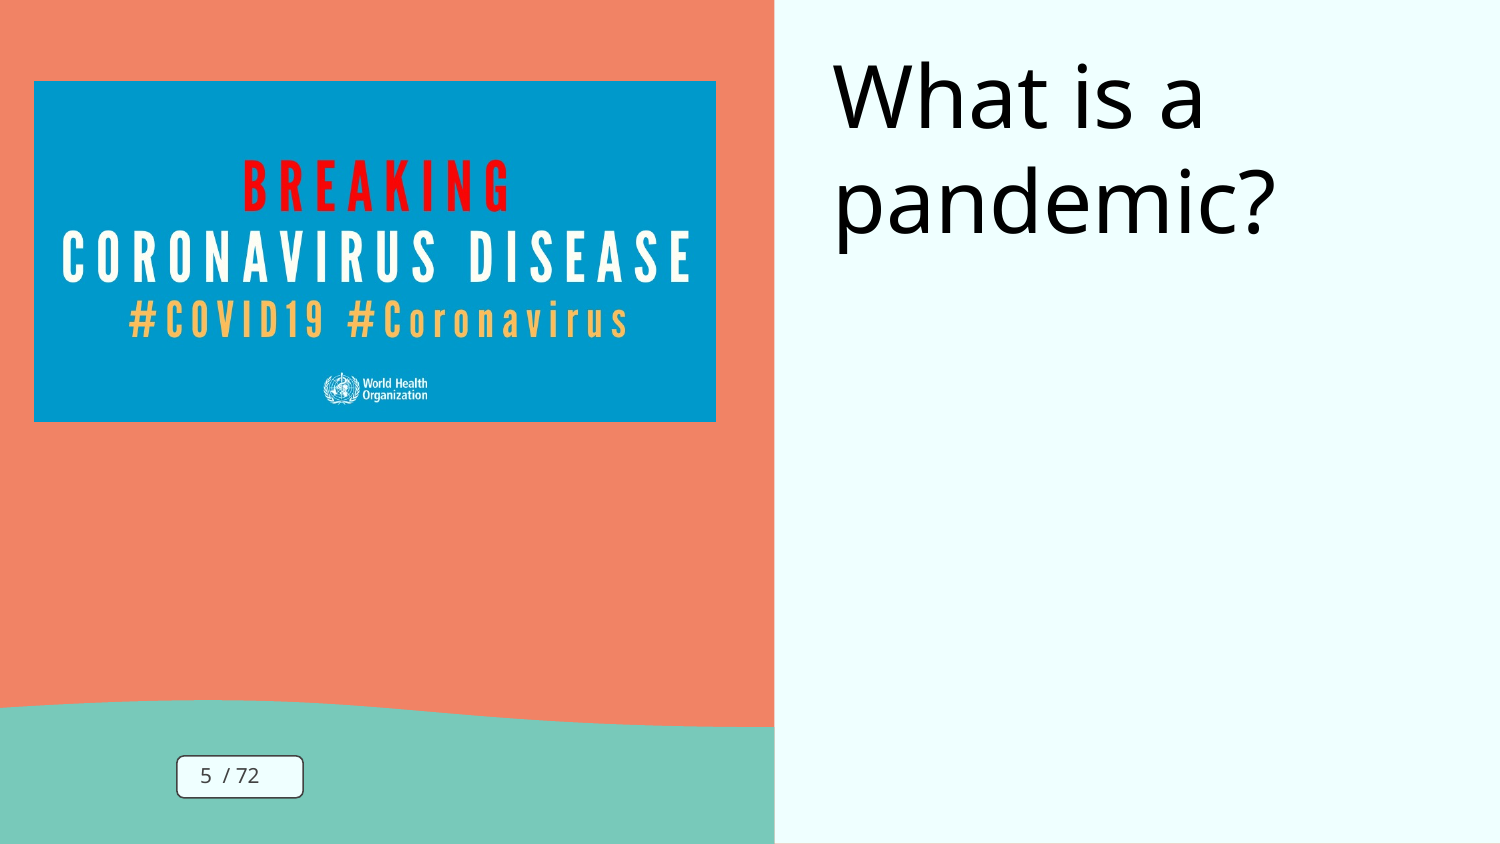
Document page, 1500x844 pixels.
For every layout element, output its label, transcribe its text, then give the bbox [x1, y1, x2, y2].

picture [455, 310, 468, 337]
picture [217, 300, 233, 337]
picture [129, 300, 156, 337]
picture [261, 301, 276, 337]
picture [671, 231, 688, 282]
picture [396, 379, 427, 388]
picture [527, 310, 540, 337]
picture [508, 231, 515, 282]
picture [568, 310, 578, 337]
title What is a pandemic? [817, 24, 1482, 268]
picture [588, 310, 601, 337]
picture [364, 390, 427, 402]
picture [550, 310, 556, 337]
picture [348, 300, 374, 337]
picture [170, 231, 190, 282]
picture [635, 231, 656, 282]
picture [410, 310, 424, 338]
picture [280, 231, 302, 282]
picture [348, 160, 372, 212]
picture [598, 231, 621, 282]
picture [317, 160, 335, 212]
picture [324, 374, 359, 404]
picture [531, 231, 552, 282]
picture [243, 231, 267, 282]
picture [471, 231, 492, 282]
picture [99, 231, 118, 282]
picture [386, 160, 409, 212]
picture [207, 231, 228, 282]
picture [447, 160, 470, 212]
picture [364, 379, 391, 387]
picture [413, 231, 433, 282]
picture [317, 231, 325, 282]
picture [342, 231, 362, 282]
picture [135, 231, 155, 282]
picture [567, 231, 584, 282]
picture [612, 310, 625, 337]
picture [503, 310, 517, 337]
picture [385, 300, 400, 338]
slide_number ‹#› / 72 [184, 757, 296, 797]
picture [281, 160, 302, 212]
picture [245, 160, 266, 212]
picture [486, 160, 506, 212]
picture [244, 301, 250, 337]
picture [479, 310, 492, 337]
picture [307, 300, 321, 337]
picture [435, 310, 445, 337]
picture [286, 301, 295, 337]
picture [167, 300, 182, 338]
picture [423, 160, 431, 212]
picture [377, 231, 397, 282]
picture [63, 231, 83, 282]
picture [192, 300, 207, 338]
